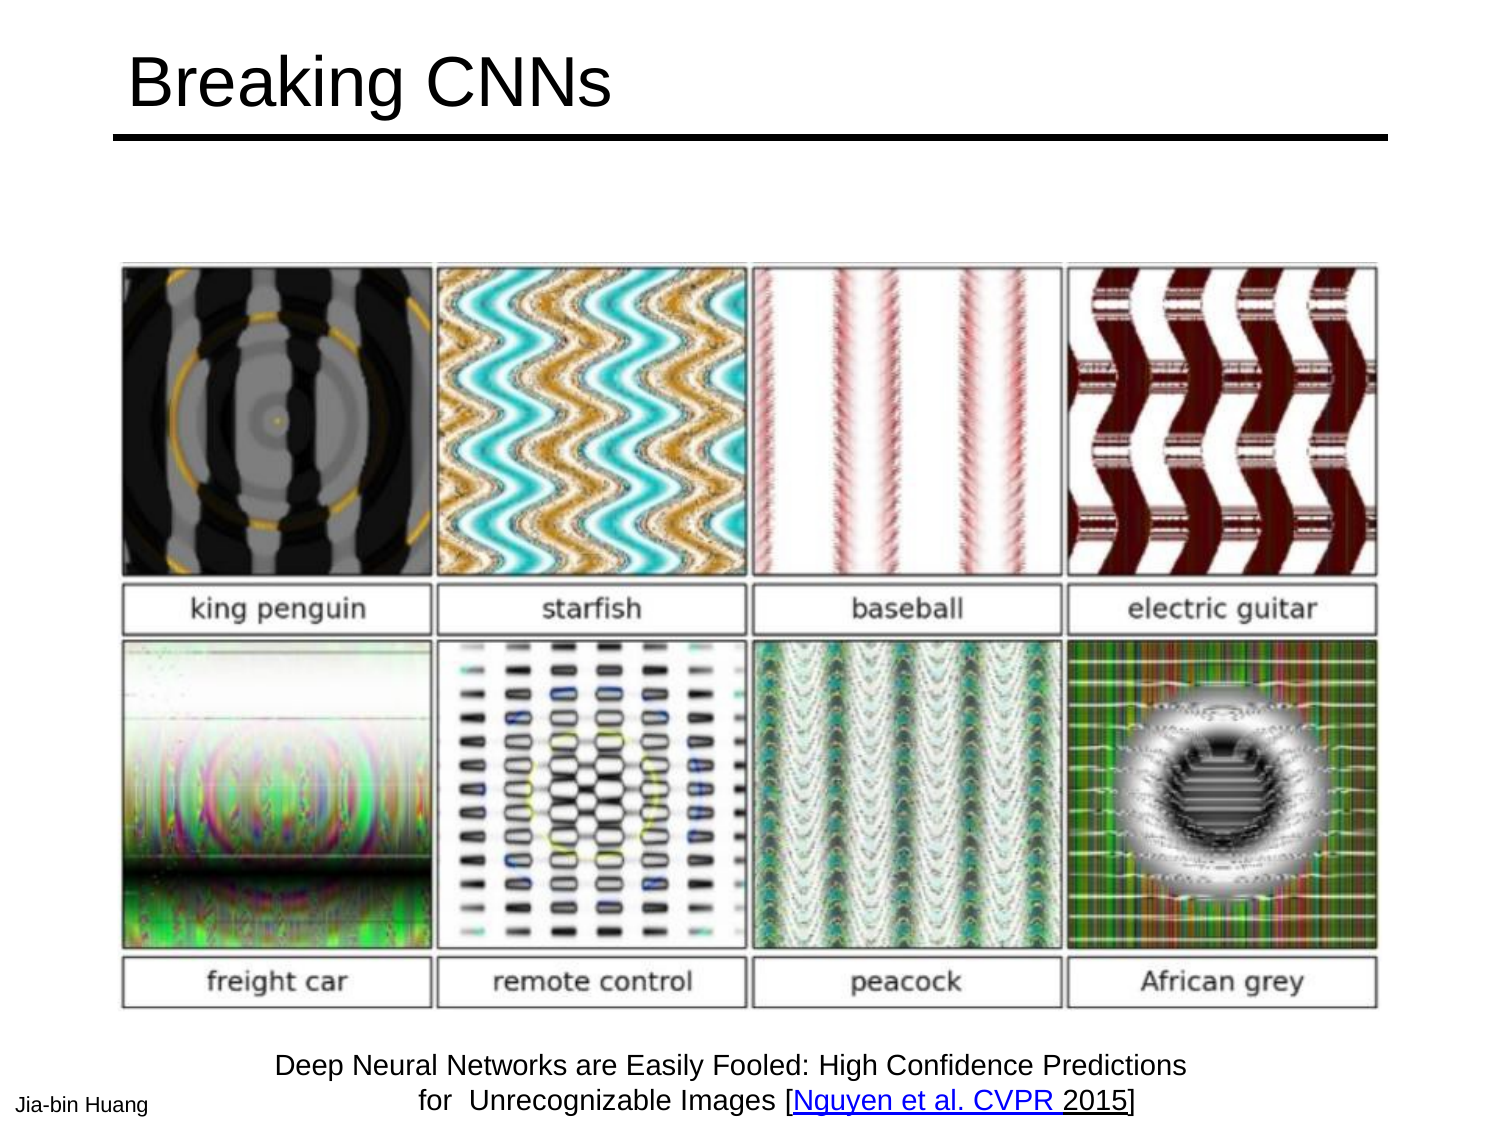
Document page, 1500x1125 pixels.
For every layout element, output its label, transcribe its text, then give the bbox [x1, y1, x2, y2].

text_box [117, 262, 1383, 1013]
text_box Breaking CNNs [125, 33, 618, 121]
text_box Deep Neural Networks are Easily Fooled: High Confidence Predictions for Unrecognizable Images [Nguyen et al. CVPR 2015] [272, 1043, 1228, 1116]
text_box Jia-bin Huang [12, 1088, 153, 1117]
